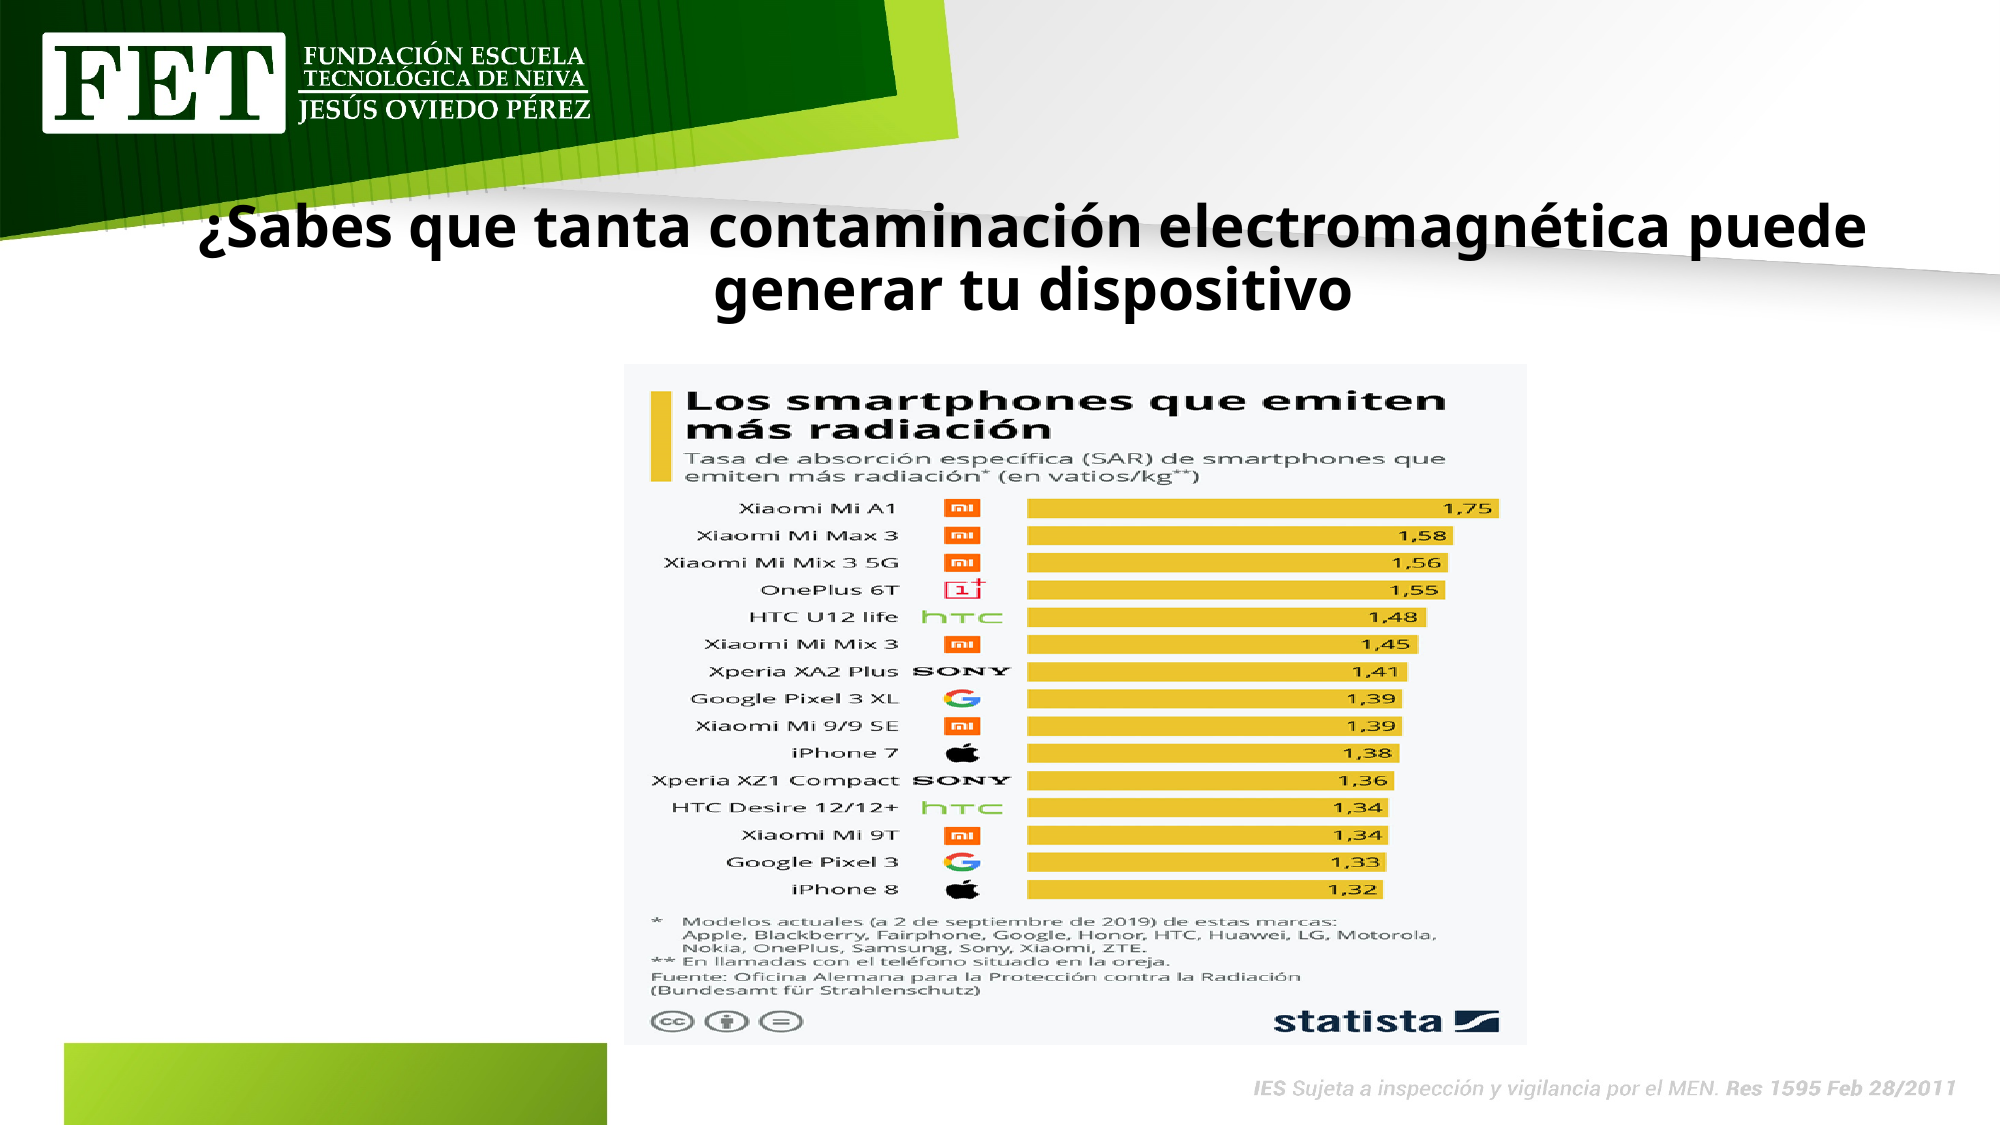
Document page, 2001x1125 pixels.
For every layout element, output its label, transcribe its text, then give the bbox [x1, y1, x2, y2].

picture [0, 0, 2000, 1125]
title ¿Sabes que tanta contaminación electromagnética puede generar tu dispositivo [137, 205, 1930, 315]
